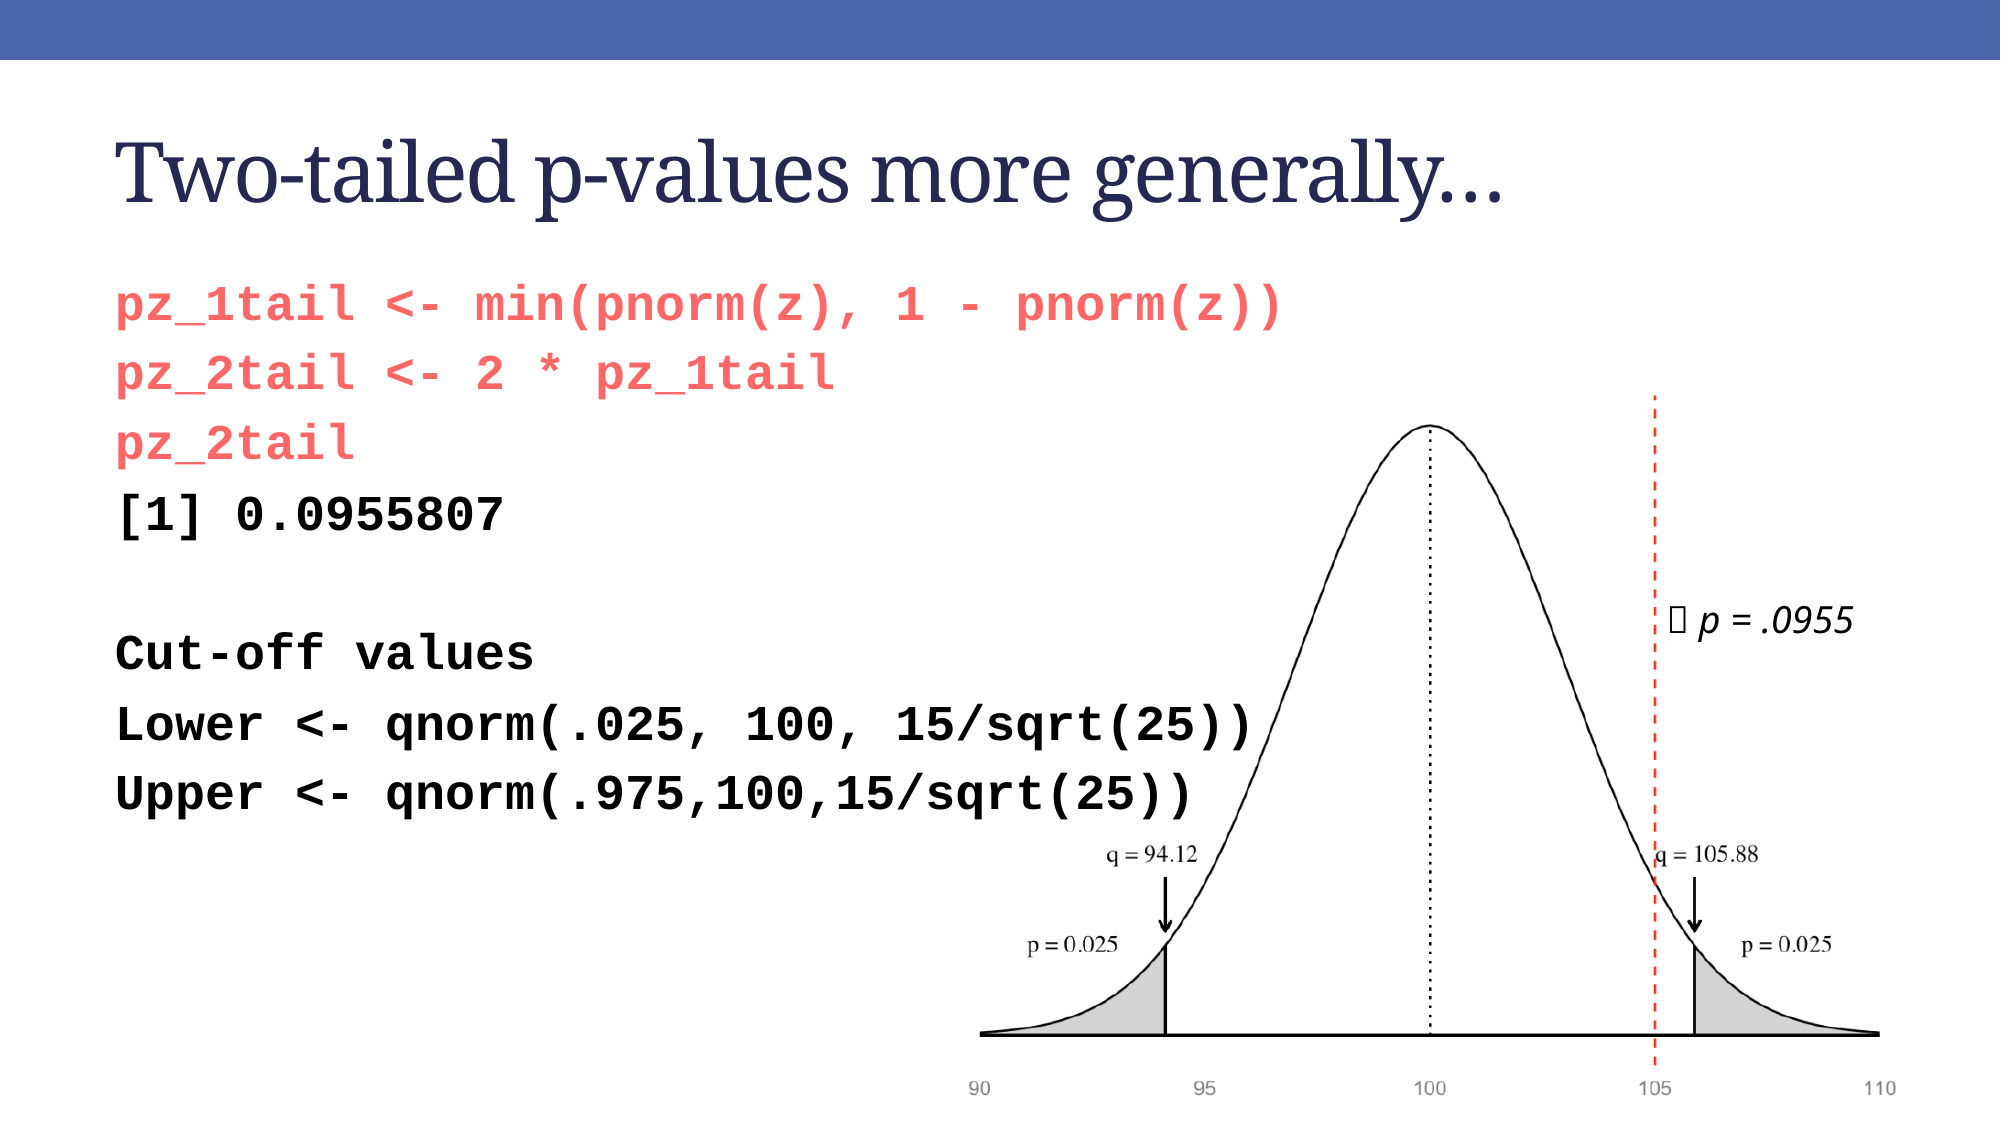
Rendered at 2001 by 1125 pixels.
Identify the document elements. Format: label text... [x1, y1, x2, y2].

list pz_1tail <- min(pnorm(z), 1 - pnorm(z)) pz_2tail <- 2 * pz_1tail pz_2tail [1] 0.0955807 Cut-off values Lower <- qnorm(.025, 100, 15/sqrt(25)) Upper <- qnorm(.975,100,15/sqrt(25)) [99, 262, 1900, 1063]
title Two-tailed p-values more generally… [99, 87, 1900, 250]
picture [889, 364, 1955, 1125]
